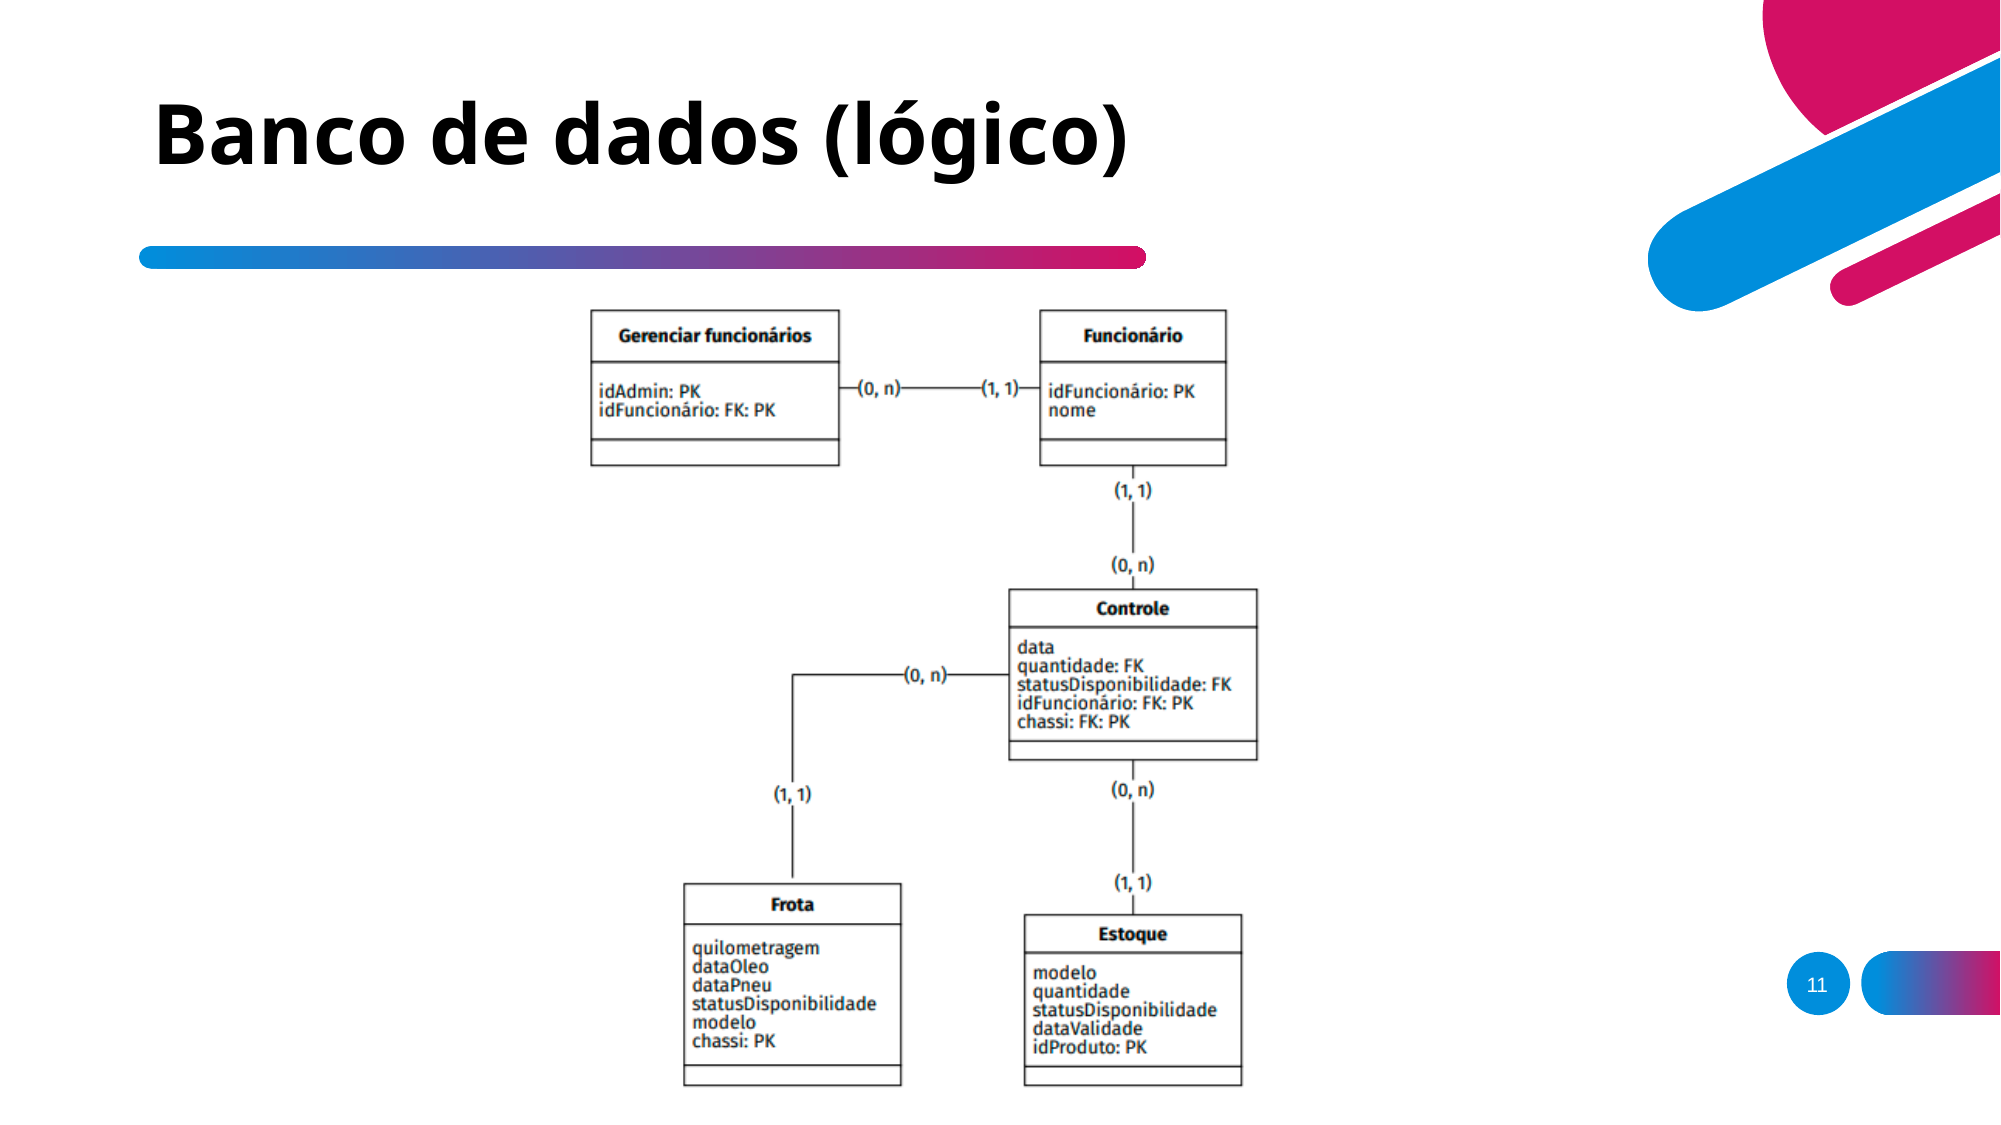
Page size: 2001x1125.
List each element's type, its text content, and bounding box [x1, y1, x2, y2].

title Banco de dados (lógico) [137, 59, 1623, 215]
picture [454, 305, 1440, 1098]
slide_number 11 [1772, 954, 1863, 1015]
